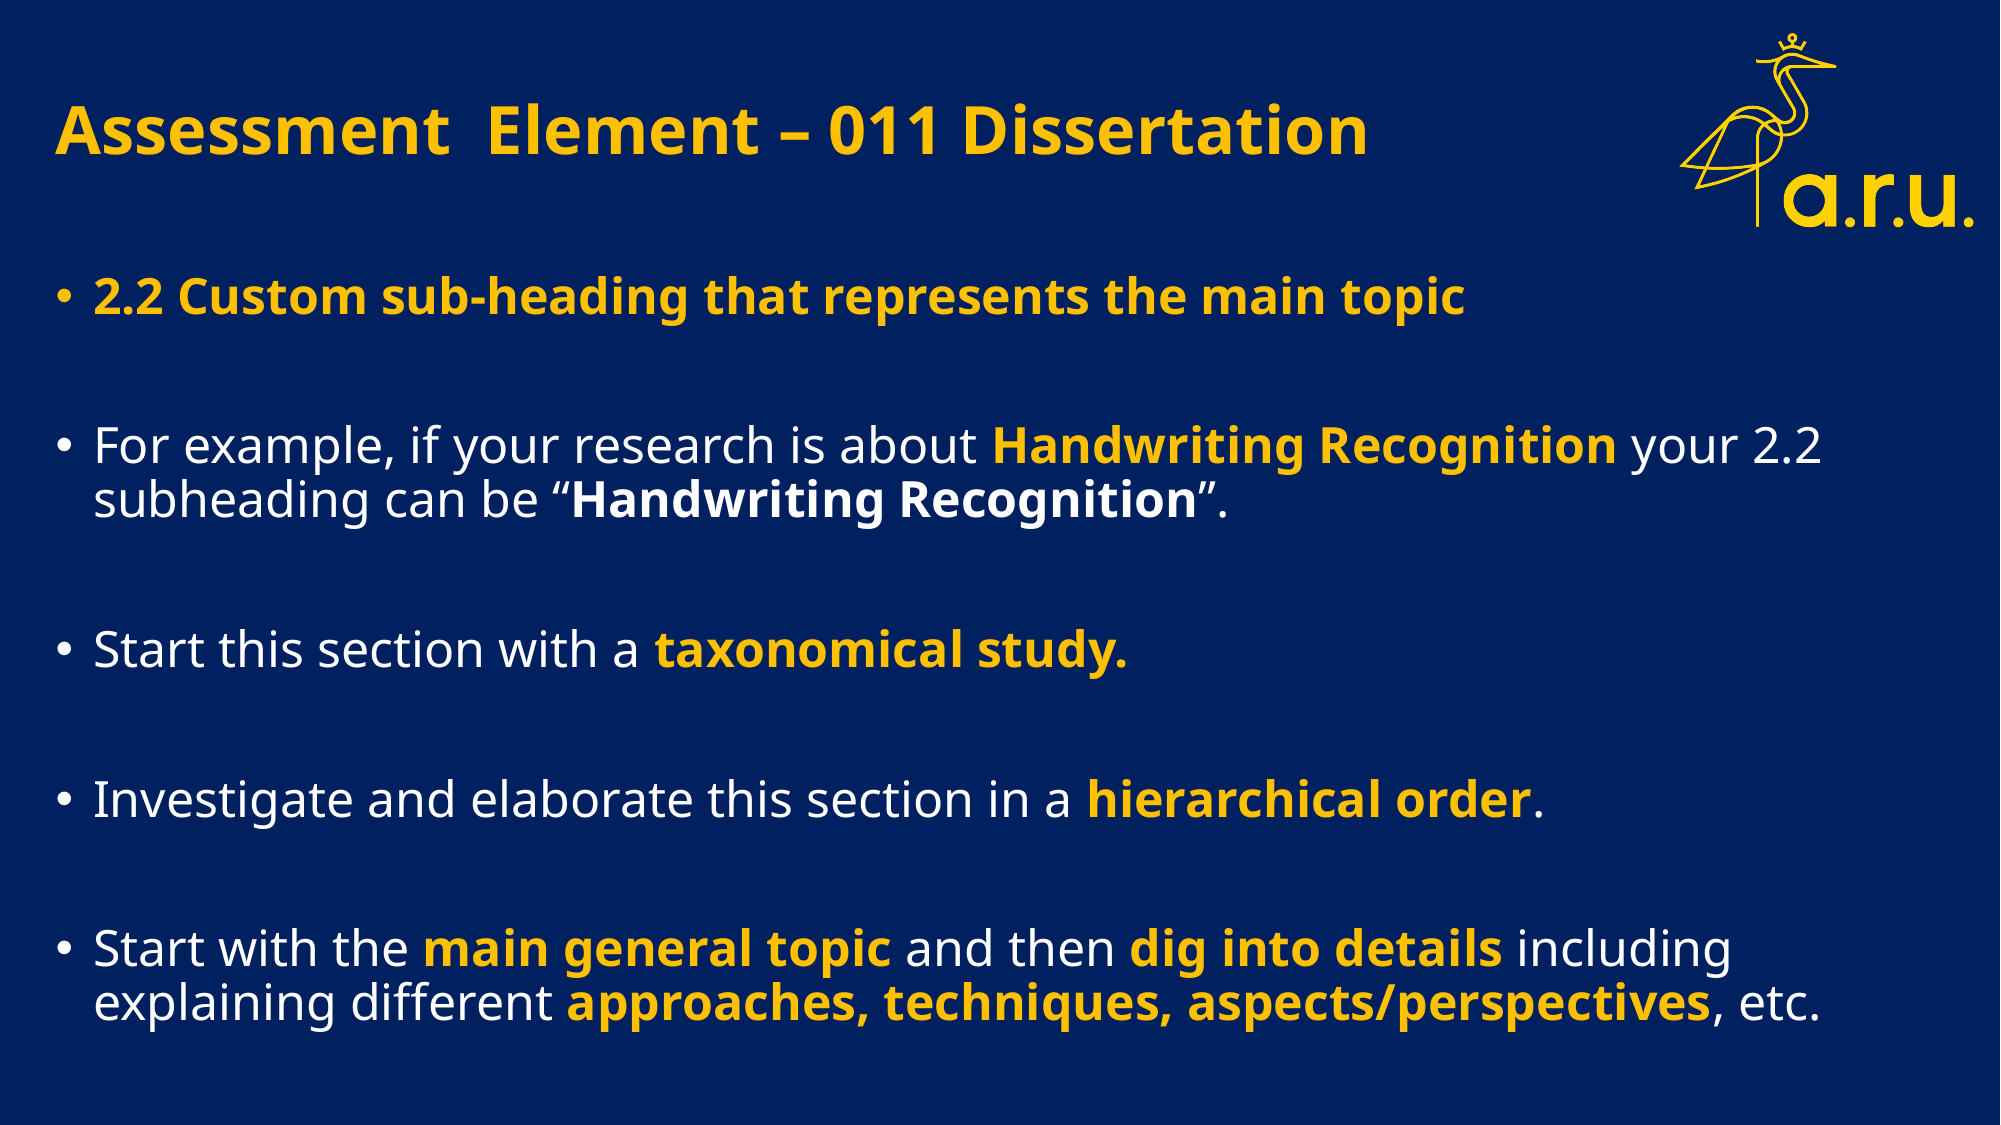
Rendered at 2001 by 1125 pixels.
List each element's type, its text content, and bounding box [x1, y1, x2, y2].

title Assessment Element – 011 Dissertation [40, 42, 1657, 223]
picture [1676, 30, 1978, 230]
list 2.2 Custom sub-heading that represents the main topic For example, if your research is about Handwriting Recognition your 2.2 subheading can be “Handwriting Recognition”. Start this section with a taxonomical study. Investigate and elaborate this section in a hierarchical order. Start with the main general topic and then dig into details including explaining different approaches, techniques, aspects/perspectives, etc. [40, 263, 1963, 1065]
